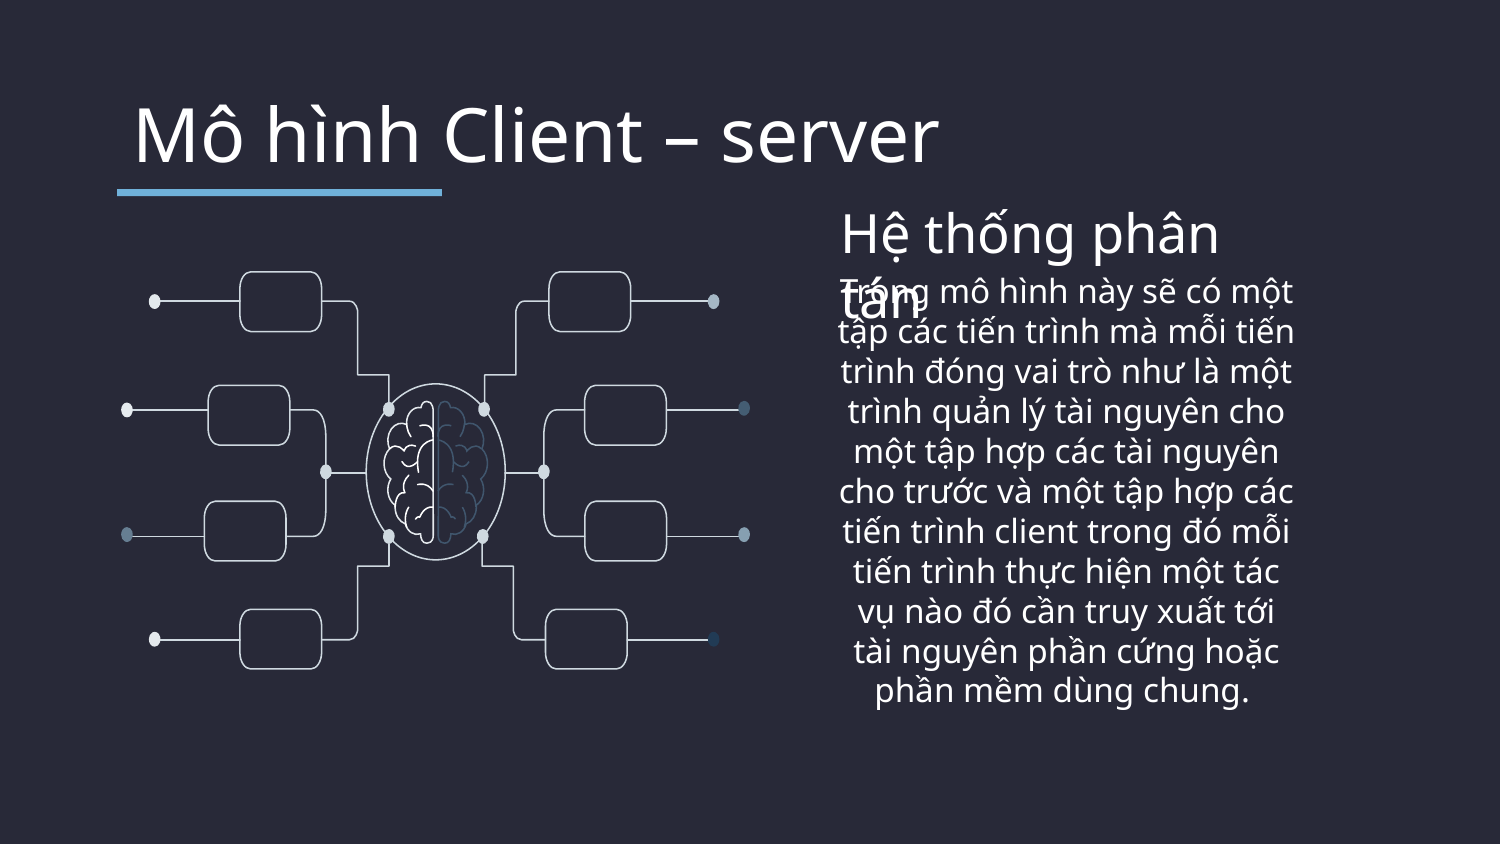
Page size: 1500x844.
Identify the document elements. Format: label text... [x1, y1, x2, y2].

subtitle Hệ thống phân tán [825, 184, 1317, 246]
text_box [117, 189, 442, 197]
subtitle Trong mô hình này sẽ có một tập các tiến trình mà mỗi tiến trình đóng vai trò như là một trình quản lý tài nguyên cho một tập hợp các tài nguyên cho trước và một tập hợp các tiến trình client trong đó mỗi tiến trình thực hiện một tác vụ nào đó cần truy xuất tới tài nguyên phần cứng hoặc phần mềm dùng chung. [821, 255, 1313, 449]
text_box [120, 271, 751, 670]
title Mô hình Client – server [116, 88, 1383, 177]
